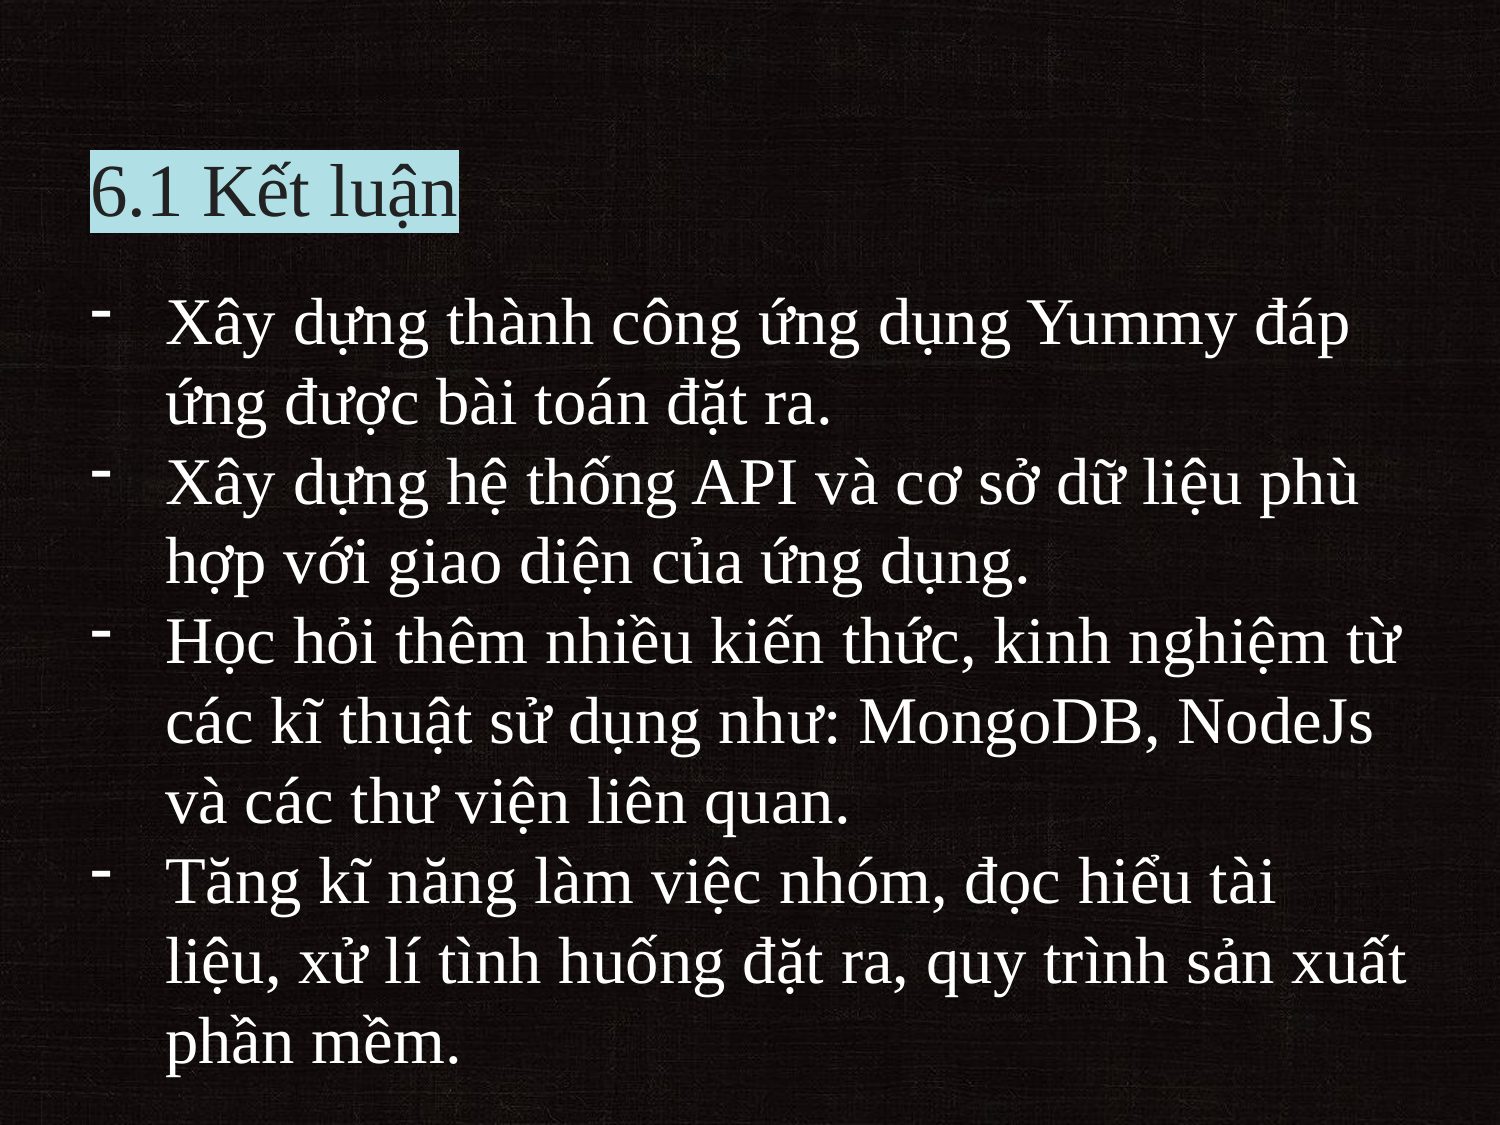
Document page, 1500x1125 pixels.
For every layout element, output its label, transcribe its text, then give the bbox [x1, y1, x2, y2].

title 6.1 Kết luận [75, 113, 1425, 233]
list Xây dựng thành công ứng dụng Yummy đáp ứng được bài toán đặt ra. Xây dựng hệ thống API và cơ sở dữ liệu phù hợp với giao diện của ứng dụng. Học hỏi thêm nhiều kiến thức, kinh nghiệm từ các kĩ thuật sử dụng như: MongoDB, NodeJs và các thư viện liên quan. Tăng kĩ năng làm việc nhóm, đọc hiểu tài liệu, xử lí tình huống đặt ra, quy trình sản xuất phần mềm. [75, 262, 1425, 1078]
picture [0, 0, 1500, 1125]
